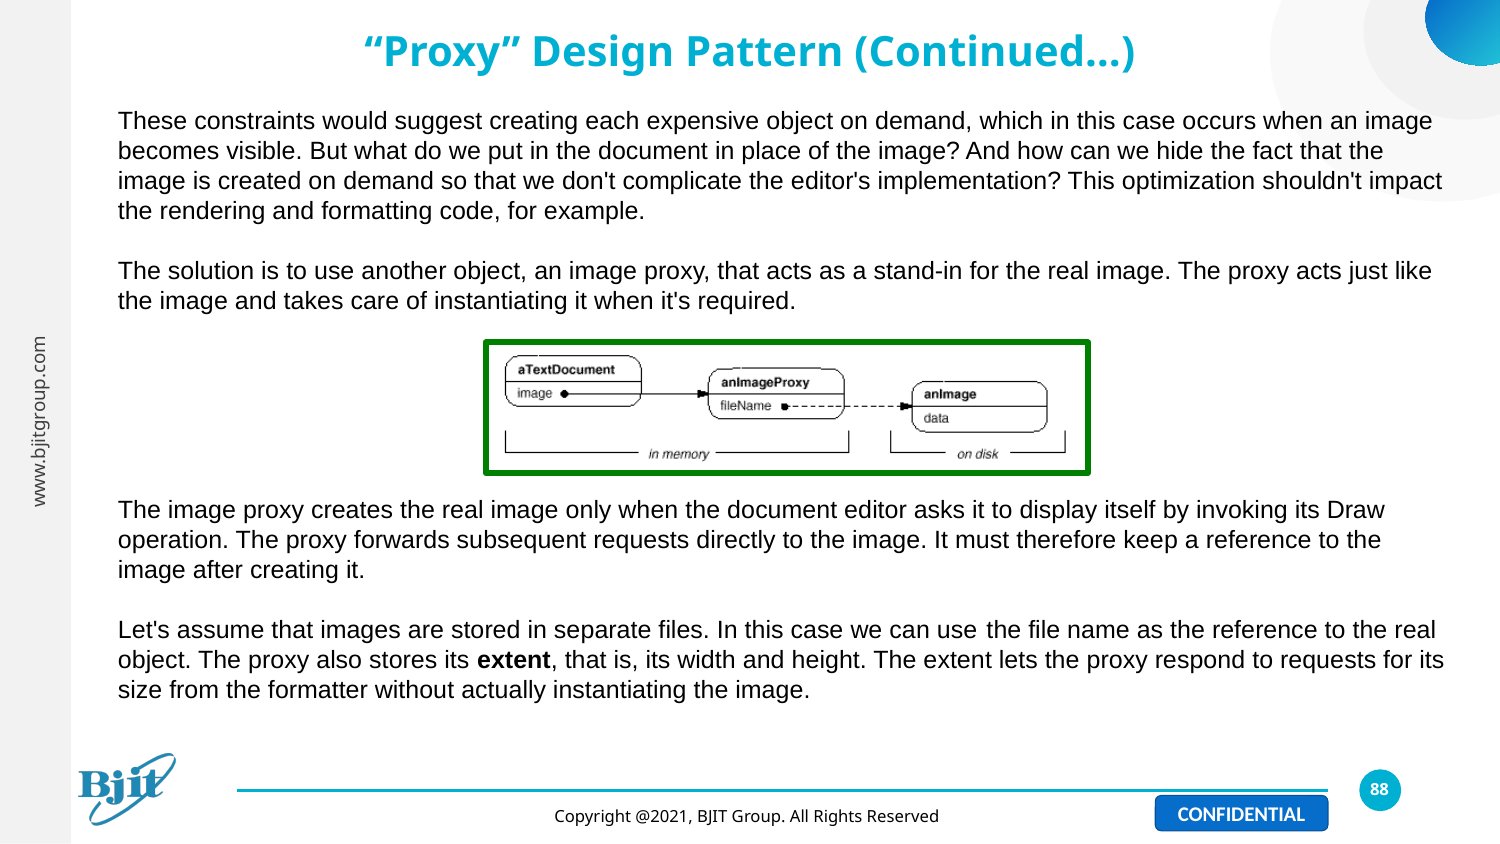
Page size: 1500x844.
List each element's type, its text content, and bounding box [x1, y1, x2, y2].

text_box These constraints would suggest creating each expensive object on demand, which in this case occurs when an image becomes visible. But what do we put in the document in place of the image? And how can we hide the fact that the image is created on demand so that we don't complicate the editor's implementation? This optimization shouldn't impact the rendering and formatting code, for example. The solution is to use another object, an image proxy, that acts as a stand-in for the real image. The proxy acts just like the image and takes care of instantiating it when it's required. The image proxy creates the real image only when the document editor asks it to display itself by invoking its Draw operation. The proxy forwards subsequent requests directly to the image. It must therefore keep a reference to the image after creating it. Let's assume that images are stored in separate files. In this case we can use the file name as the reference to the real object. The proxy also stores its extent, that is, its width and height. The extent lets the proxy respond to requests for its size from the formatter without actually instantiating the image. [103, 97, 1471, 711]
picture [488, 345, 1086, 471]
picture [78, 753, 176, 826]
title “Proxy” Design Pattern (Continued…) [103, 24, 1397, 86]
